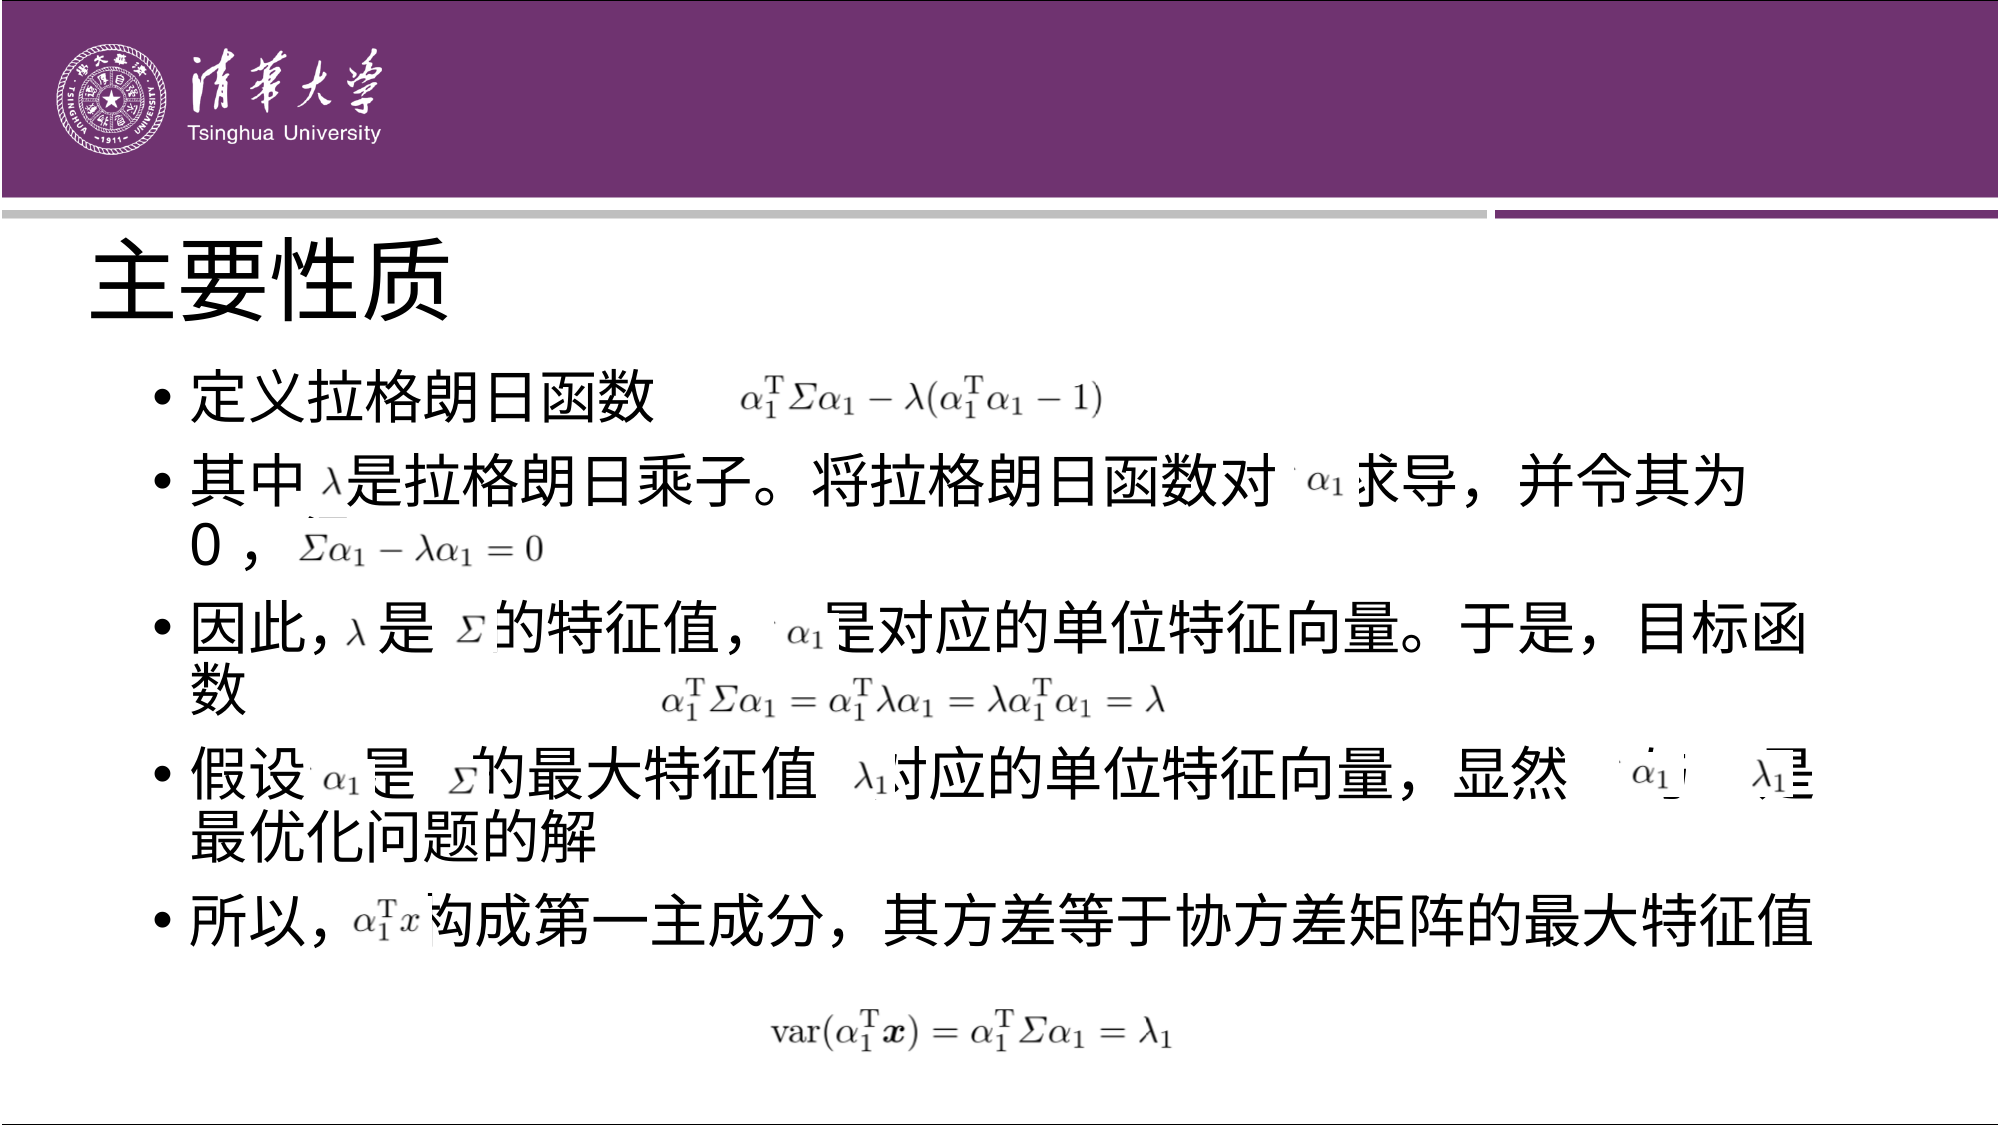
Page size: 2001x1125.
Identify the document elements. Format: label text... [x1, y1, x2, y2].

list 定义拉格朗日函数 其中 是拉格朗日乘子。将拉格朗日函数对 求导，并令其为0，得 因此， 是 的特征值， 是对应的单位特征向量。于是，目标函数 假设 是 的最大特征值 对应的单位特征向量，显然 与 是最优化问题的解 所以， 构成第一主成分，其方差等于协方差矩阵的最大特征值 [137, 361, 1863, 1075]
picture [2, 0, 1998, 1125]
title 主要性质 [71, 176, 1796, 394]
